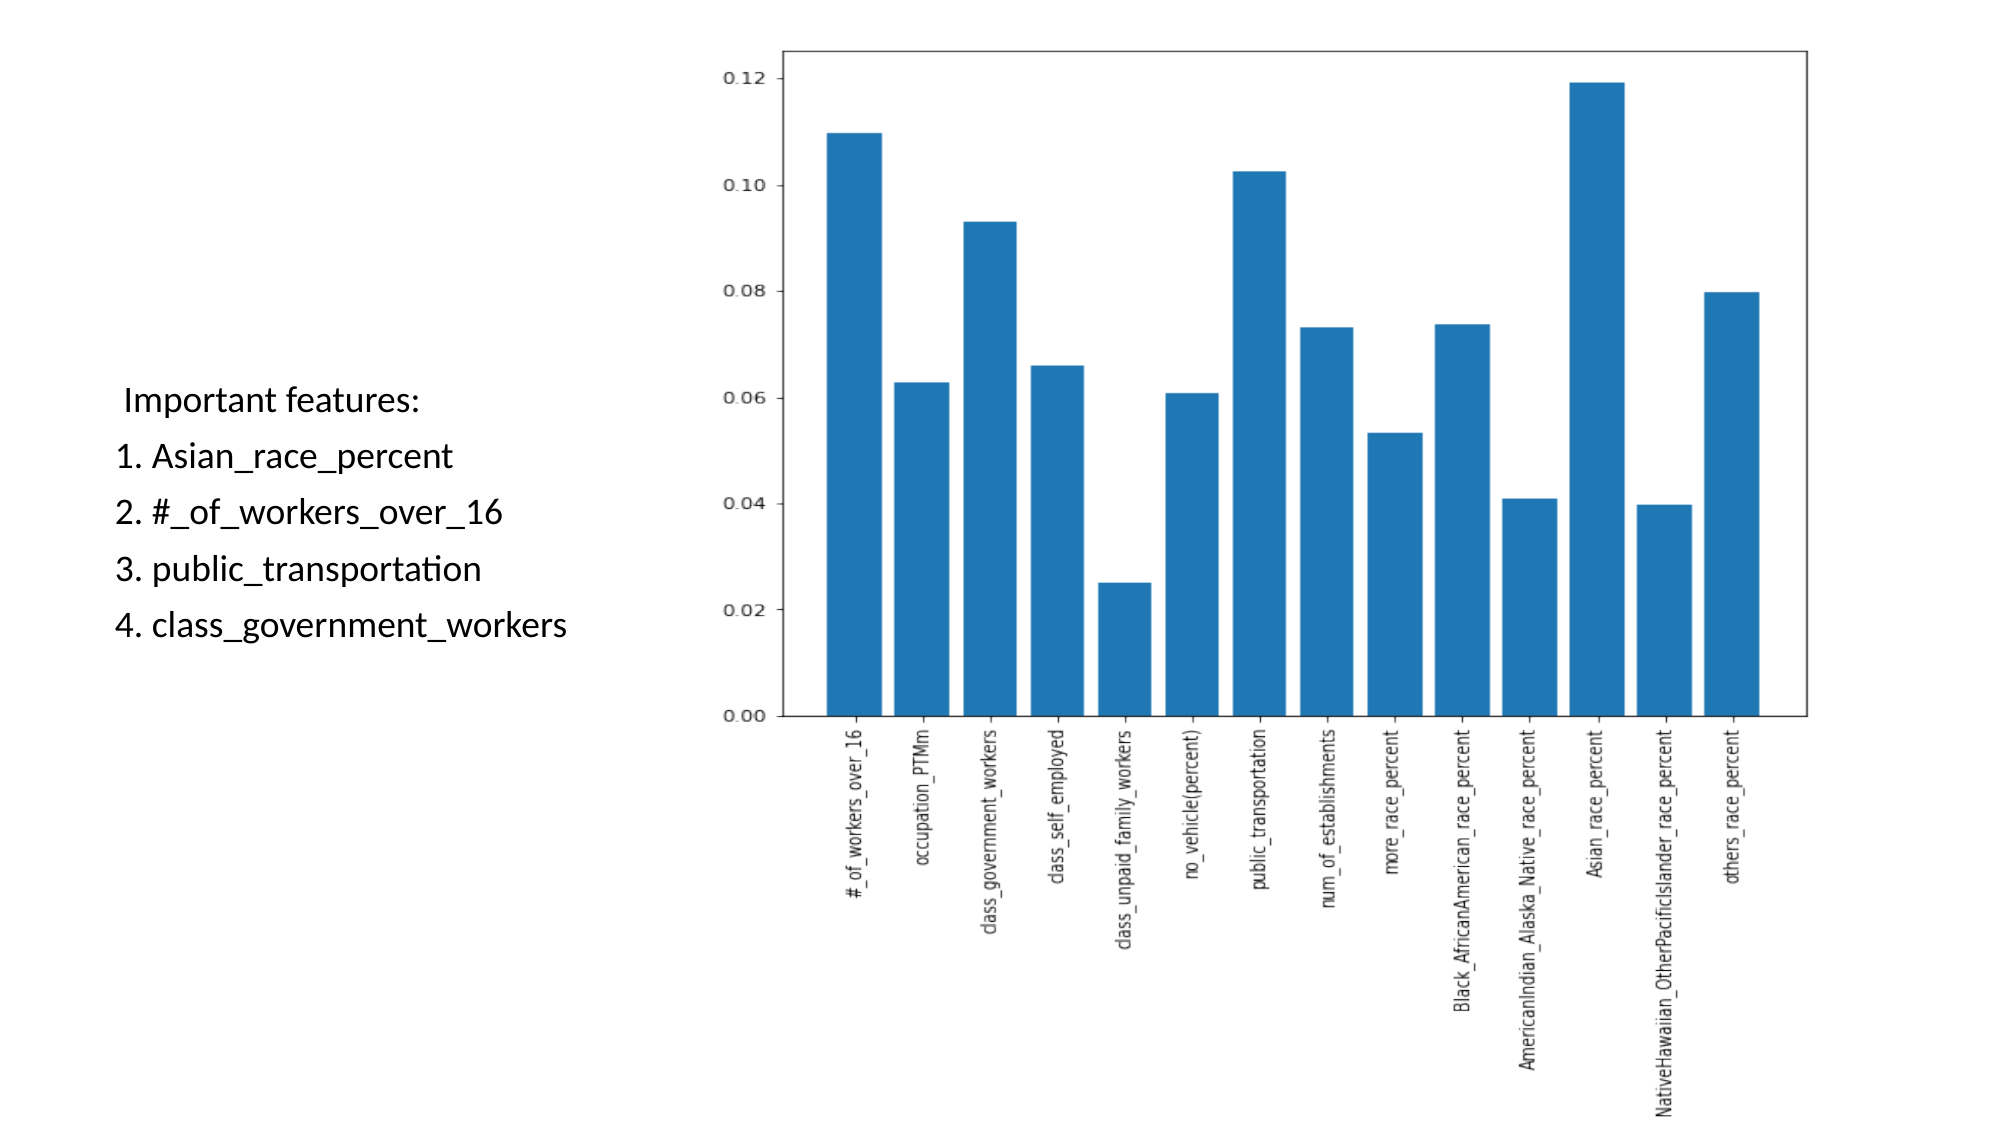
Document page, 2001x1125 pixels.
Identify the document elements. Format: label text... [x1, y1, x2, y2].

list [707, 40, 1819, 1125]
text_box Important features: 1. Asian_race_percent 2. #_of_workers_over_16 3. public_transportation 4. class_government_workers [57, 356, 613, 653]
